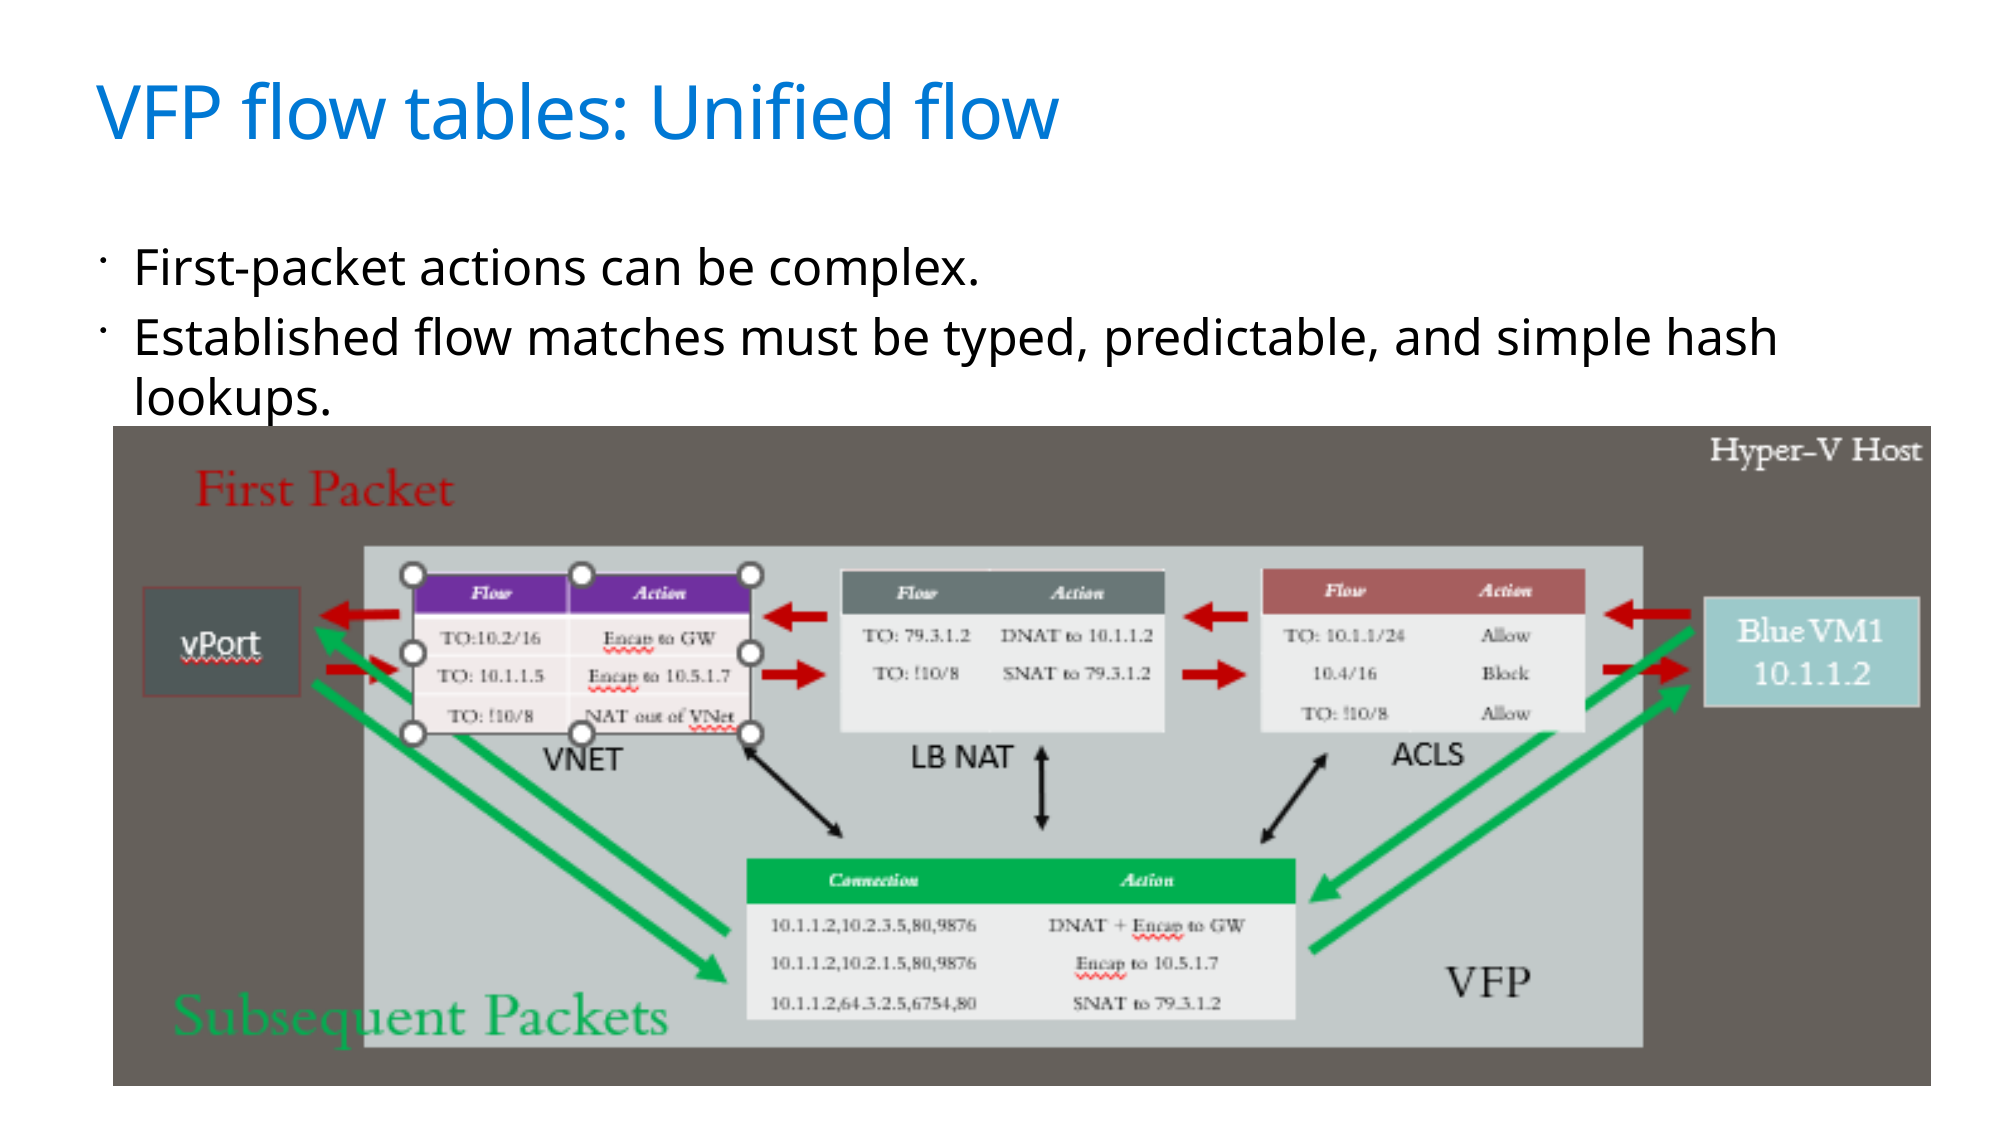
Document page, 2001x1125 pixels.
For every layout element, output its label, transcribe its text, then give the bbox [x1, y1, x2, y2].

list First-packet actions can be complex. Established flow matches must be typed, predictable, and simple hash lookups. [95, 235, 1904, 874]
title VFP flow tables: Unified flow [96, 75, 1904, 157]
picture [113, 426, 1931, 1086]
